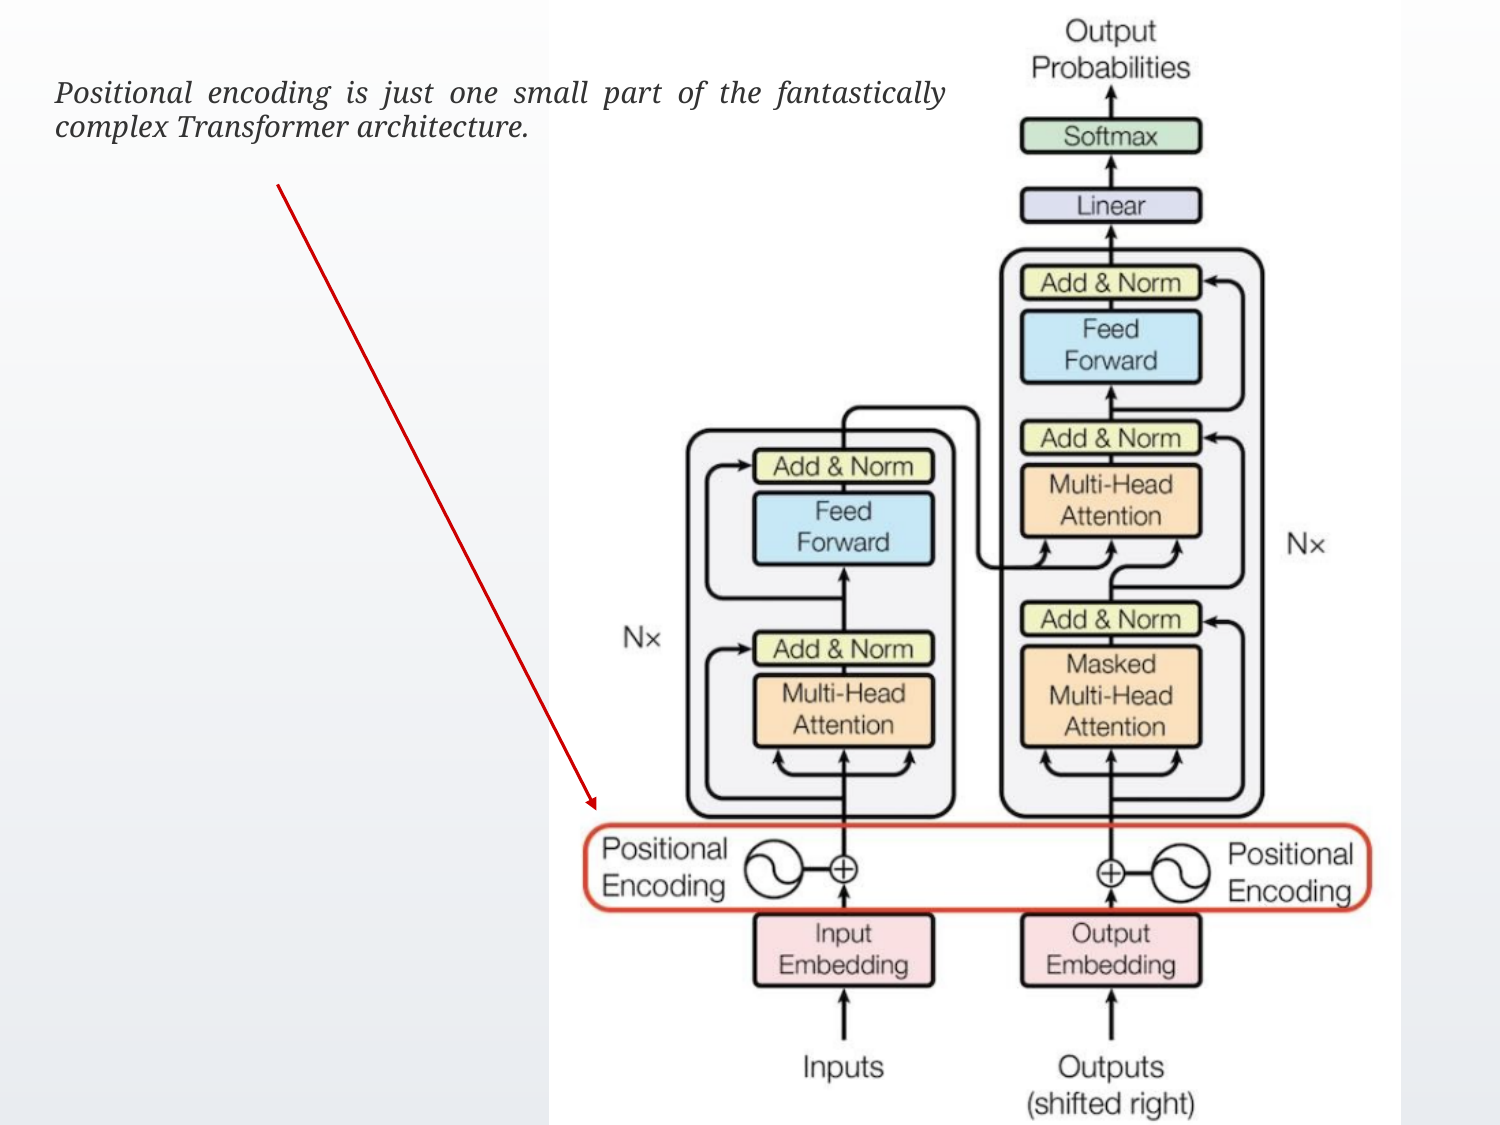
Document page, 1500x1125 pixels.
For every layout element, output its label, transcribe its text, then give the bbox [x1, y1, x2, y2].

picture [549, 0, 1401, 1125]
list Positional encoding is just one small part of the fantastically complex Transformer architecture. [40, 66, 549, 894]
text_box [277, 184, 597, 811]
